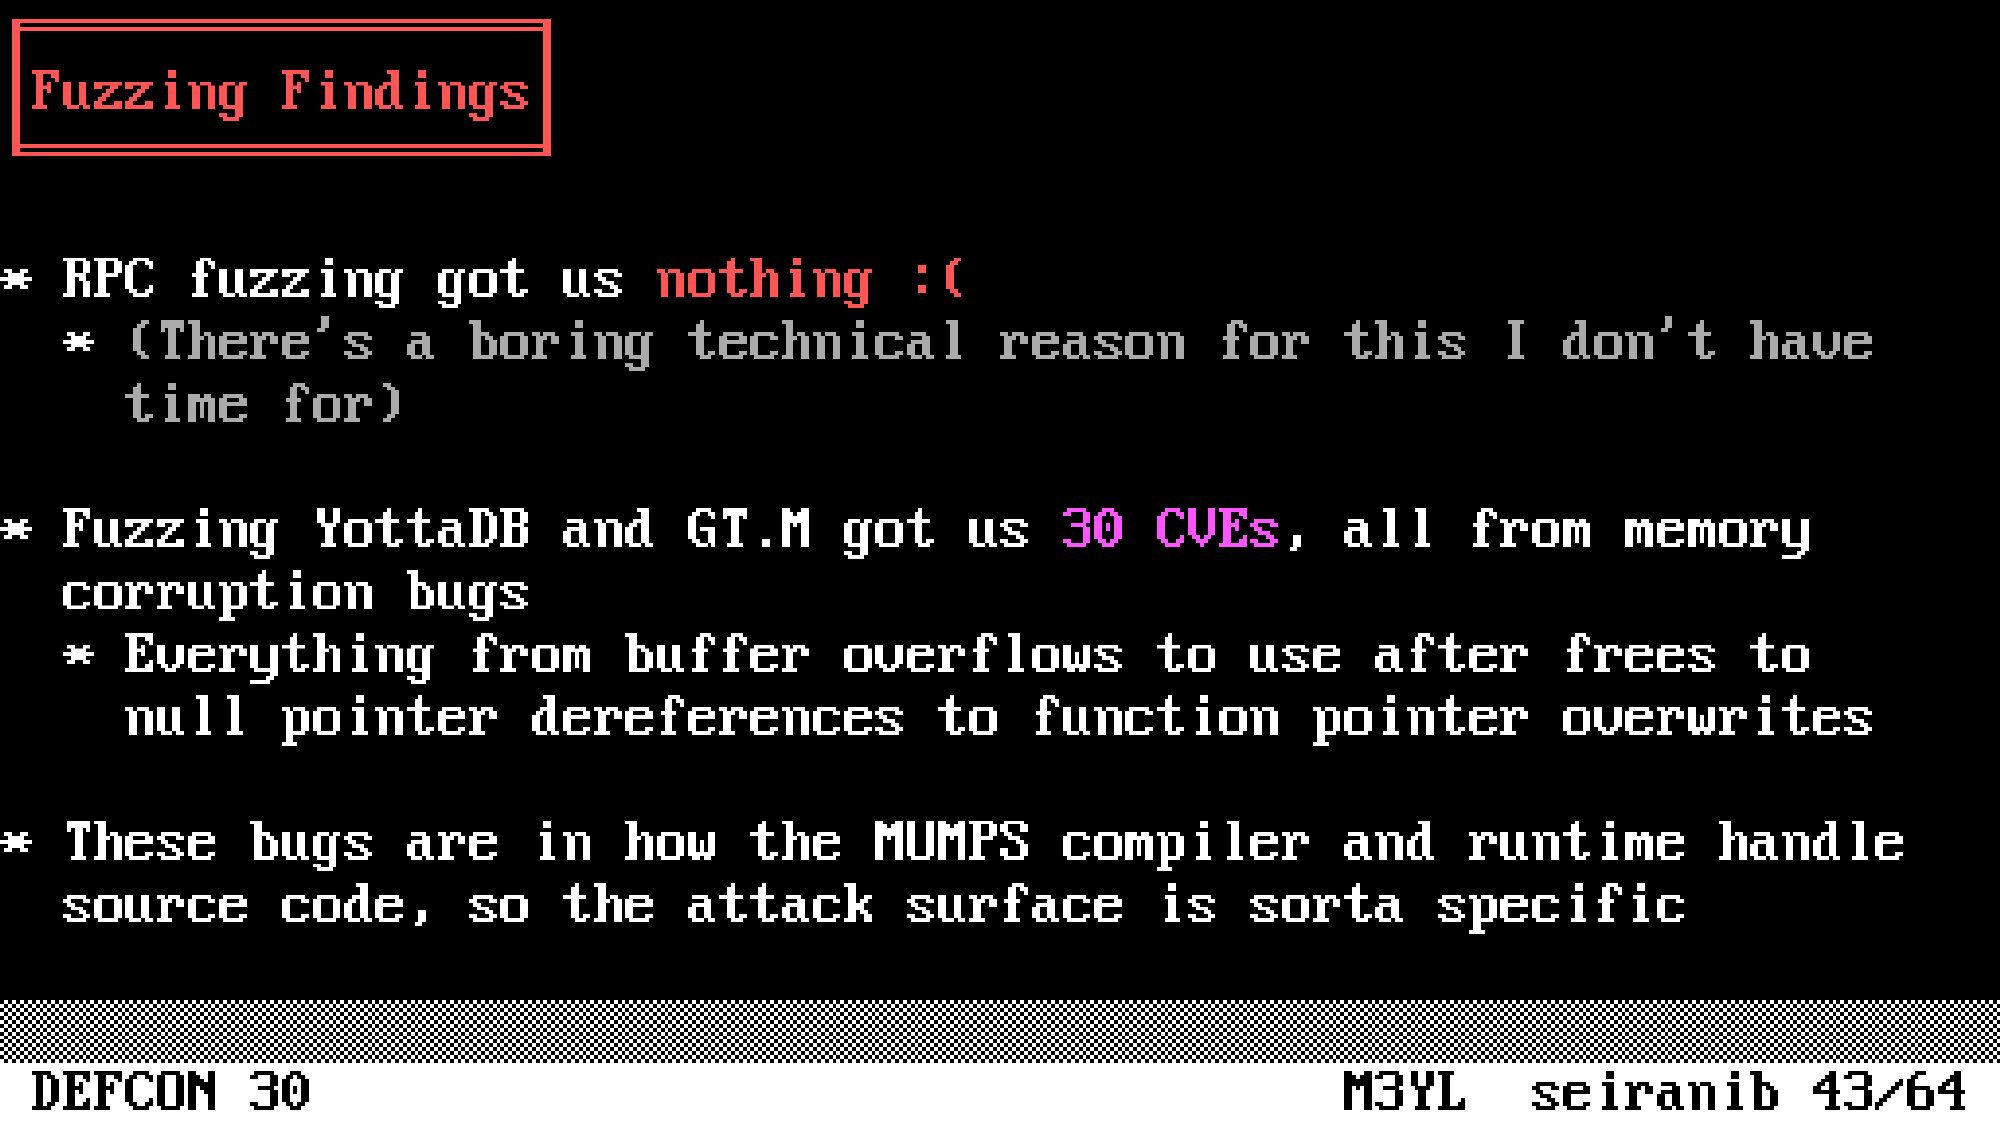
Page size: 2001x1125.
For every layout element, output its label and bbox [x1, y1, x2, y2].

list [0, 0, 2000, 1125]
